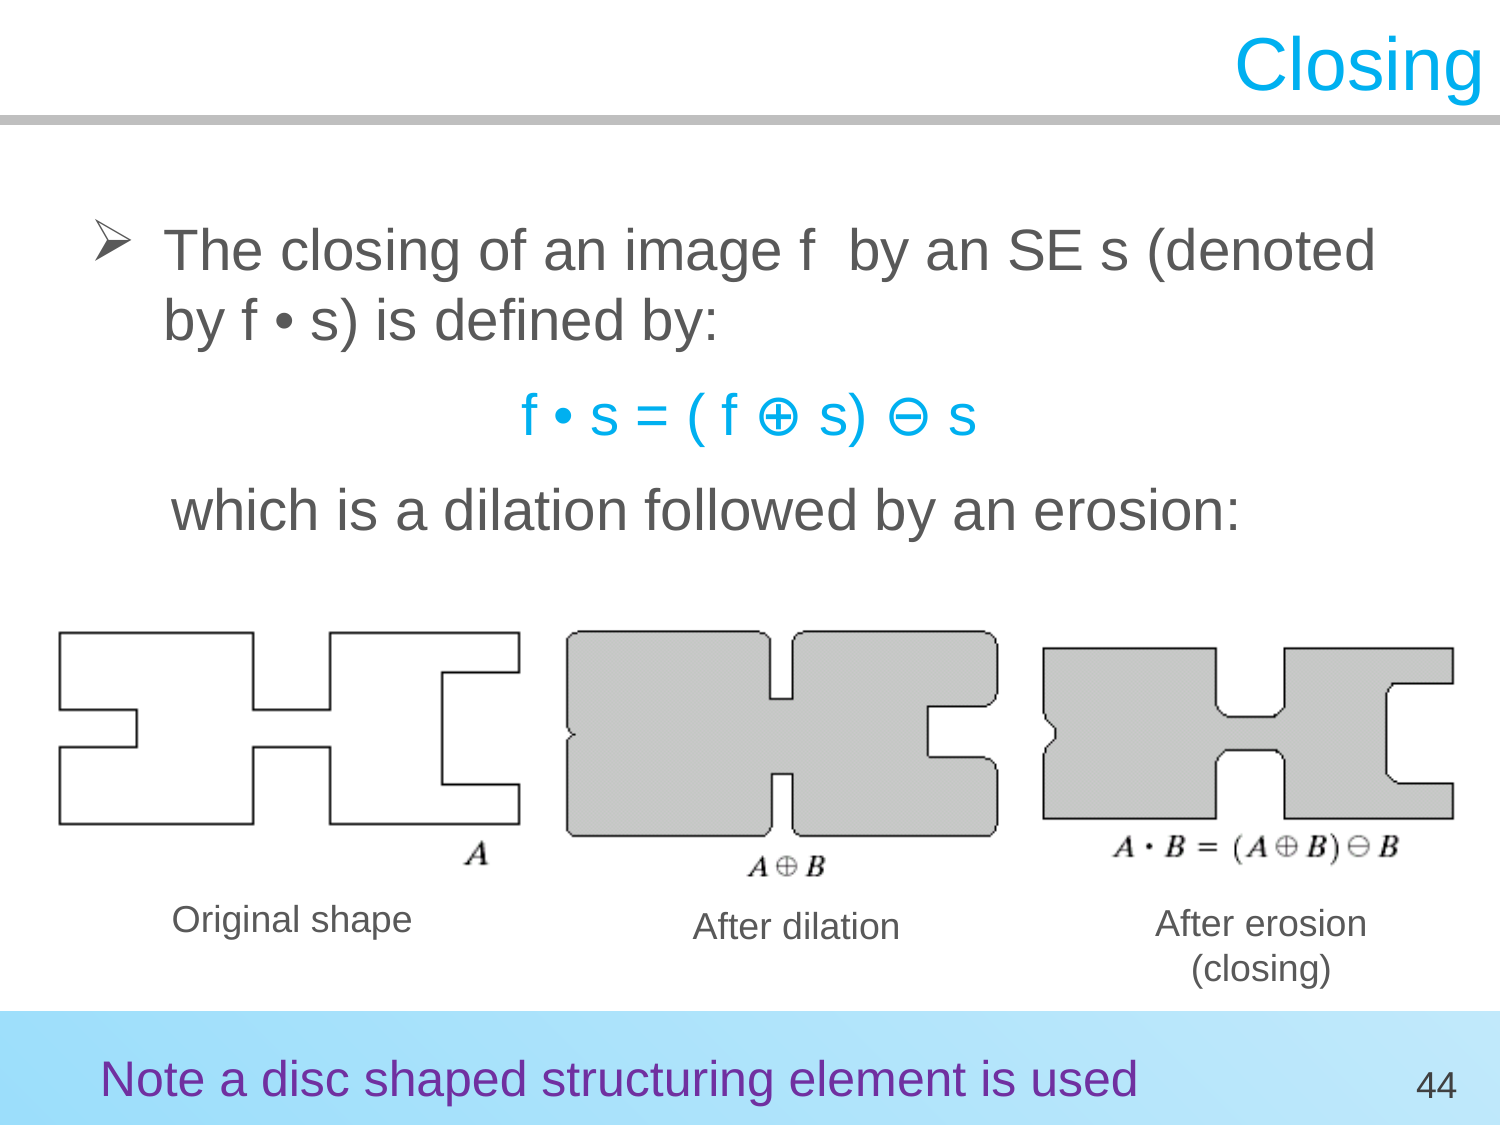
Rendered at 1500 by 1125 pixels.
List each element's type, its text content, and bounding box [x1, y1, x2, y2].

title Closing [0, 0, 1500, 122]
text_box Note a disc shaped structuring element is used [85, 1039, 1500, 1125]
list The closing of an image f by an SE s (denoted by f • s) is defined by: f • s = ( f ⊕ s) ⊖ s which is a dilation followed by an erosion: [75, 204, 1425, 1012]
text_box Original shape [156, 899, 428, 947]
text_box After dilation [677, 900, 916, 954]
picture [53, 604, 1010, 892]
picture [1033, 614, 1472, 873]
text_box After erosion (closing) [1140, 891, 1383, 997]
